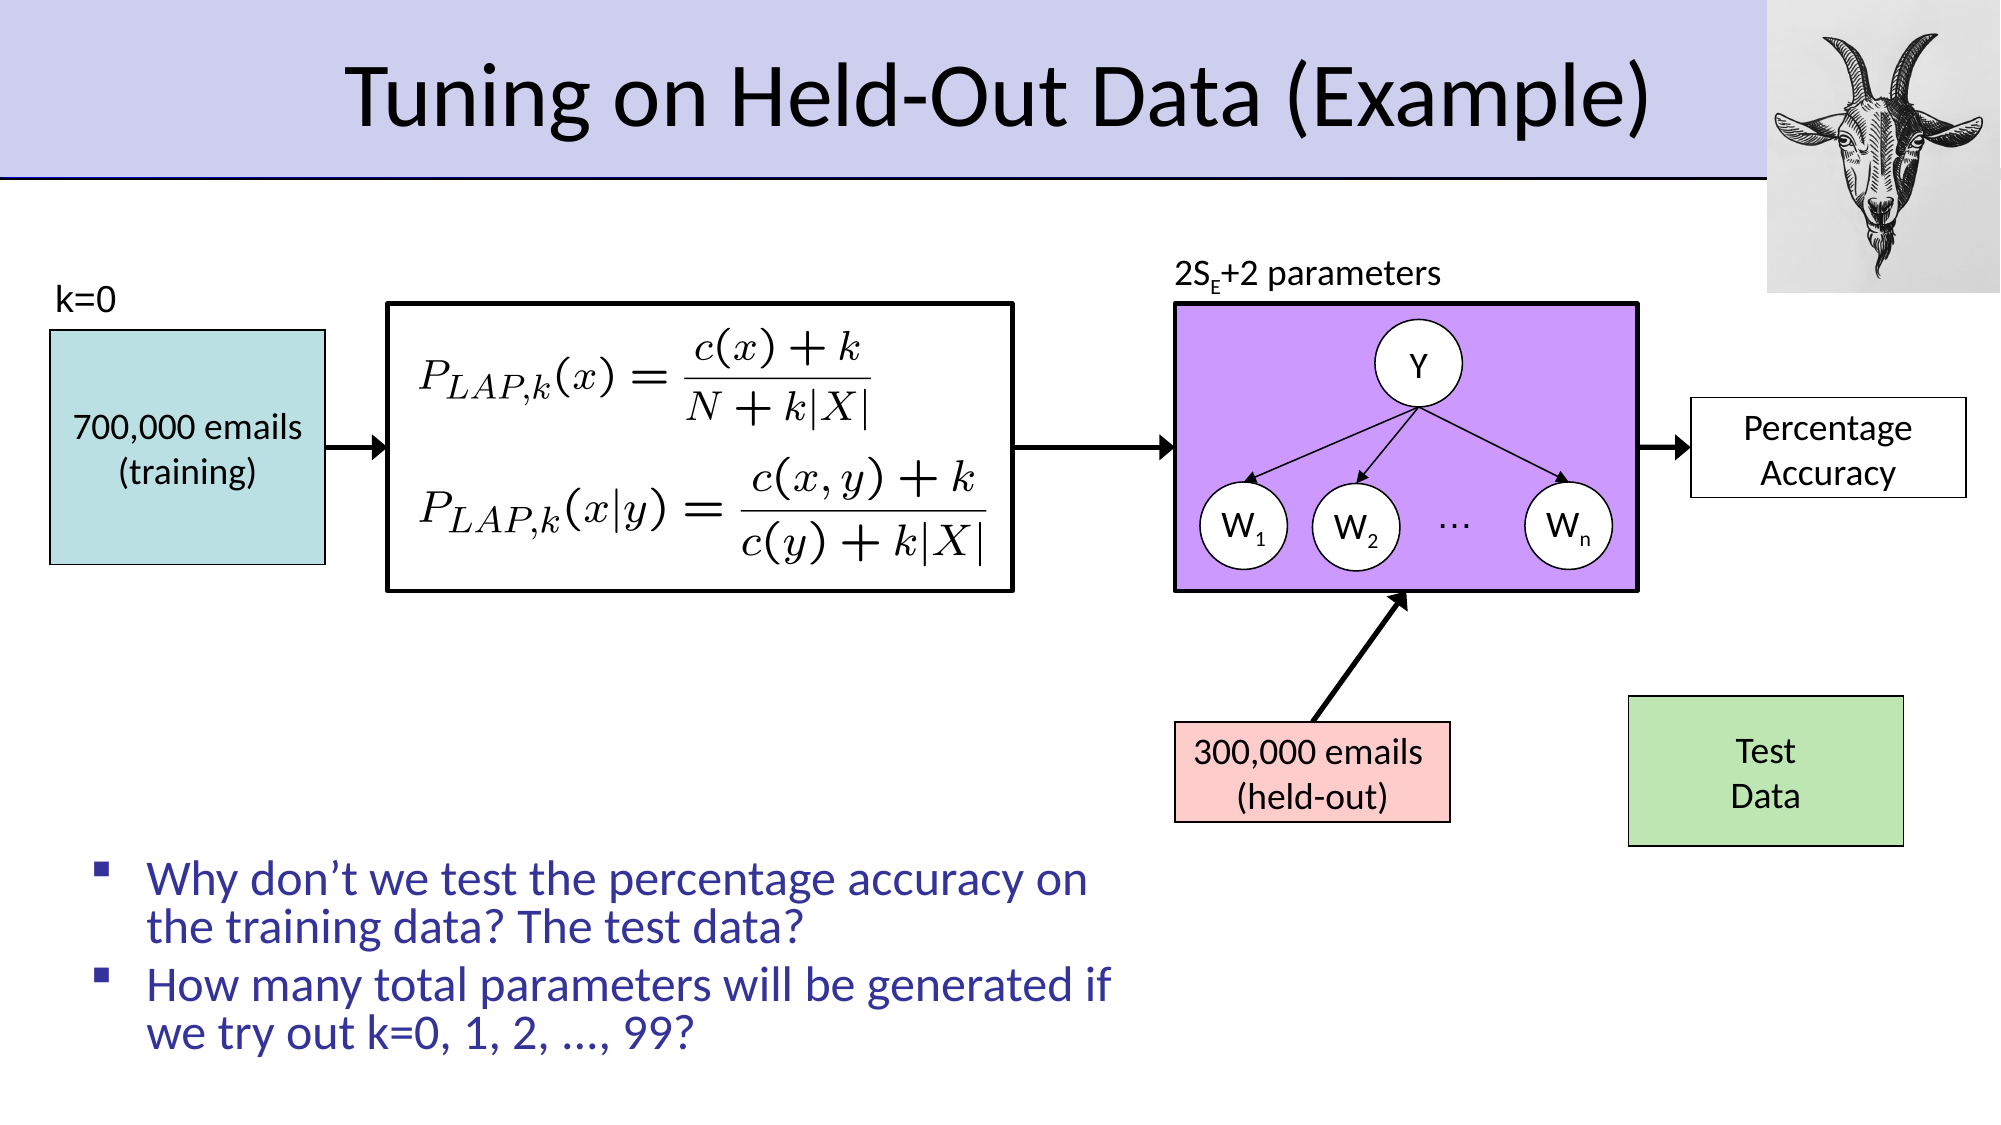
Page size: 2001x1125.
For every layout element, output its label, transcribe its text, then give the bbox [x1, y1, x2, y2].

title Tuning on Held-Out Data (Example) [0, 0, 1764, 184]
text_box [1637, 397, 1966, 498]
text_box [324, 303, 1007, 592]
list Why don’t we test the percentage accuracy on the training data? The test data? How many total parameters will be generated if we try out k=0, 1, 2, ..., 99? [74, 849, 1138, 1093]
picture [1767, 0, 2000, 293]
text_box Test Data [1628, 696, 1904, 847]
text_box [40, 267, 404, 565]
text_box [1174, 591, 1451, 823]
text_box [1012, 240, 1638, 592]
